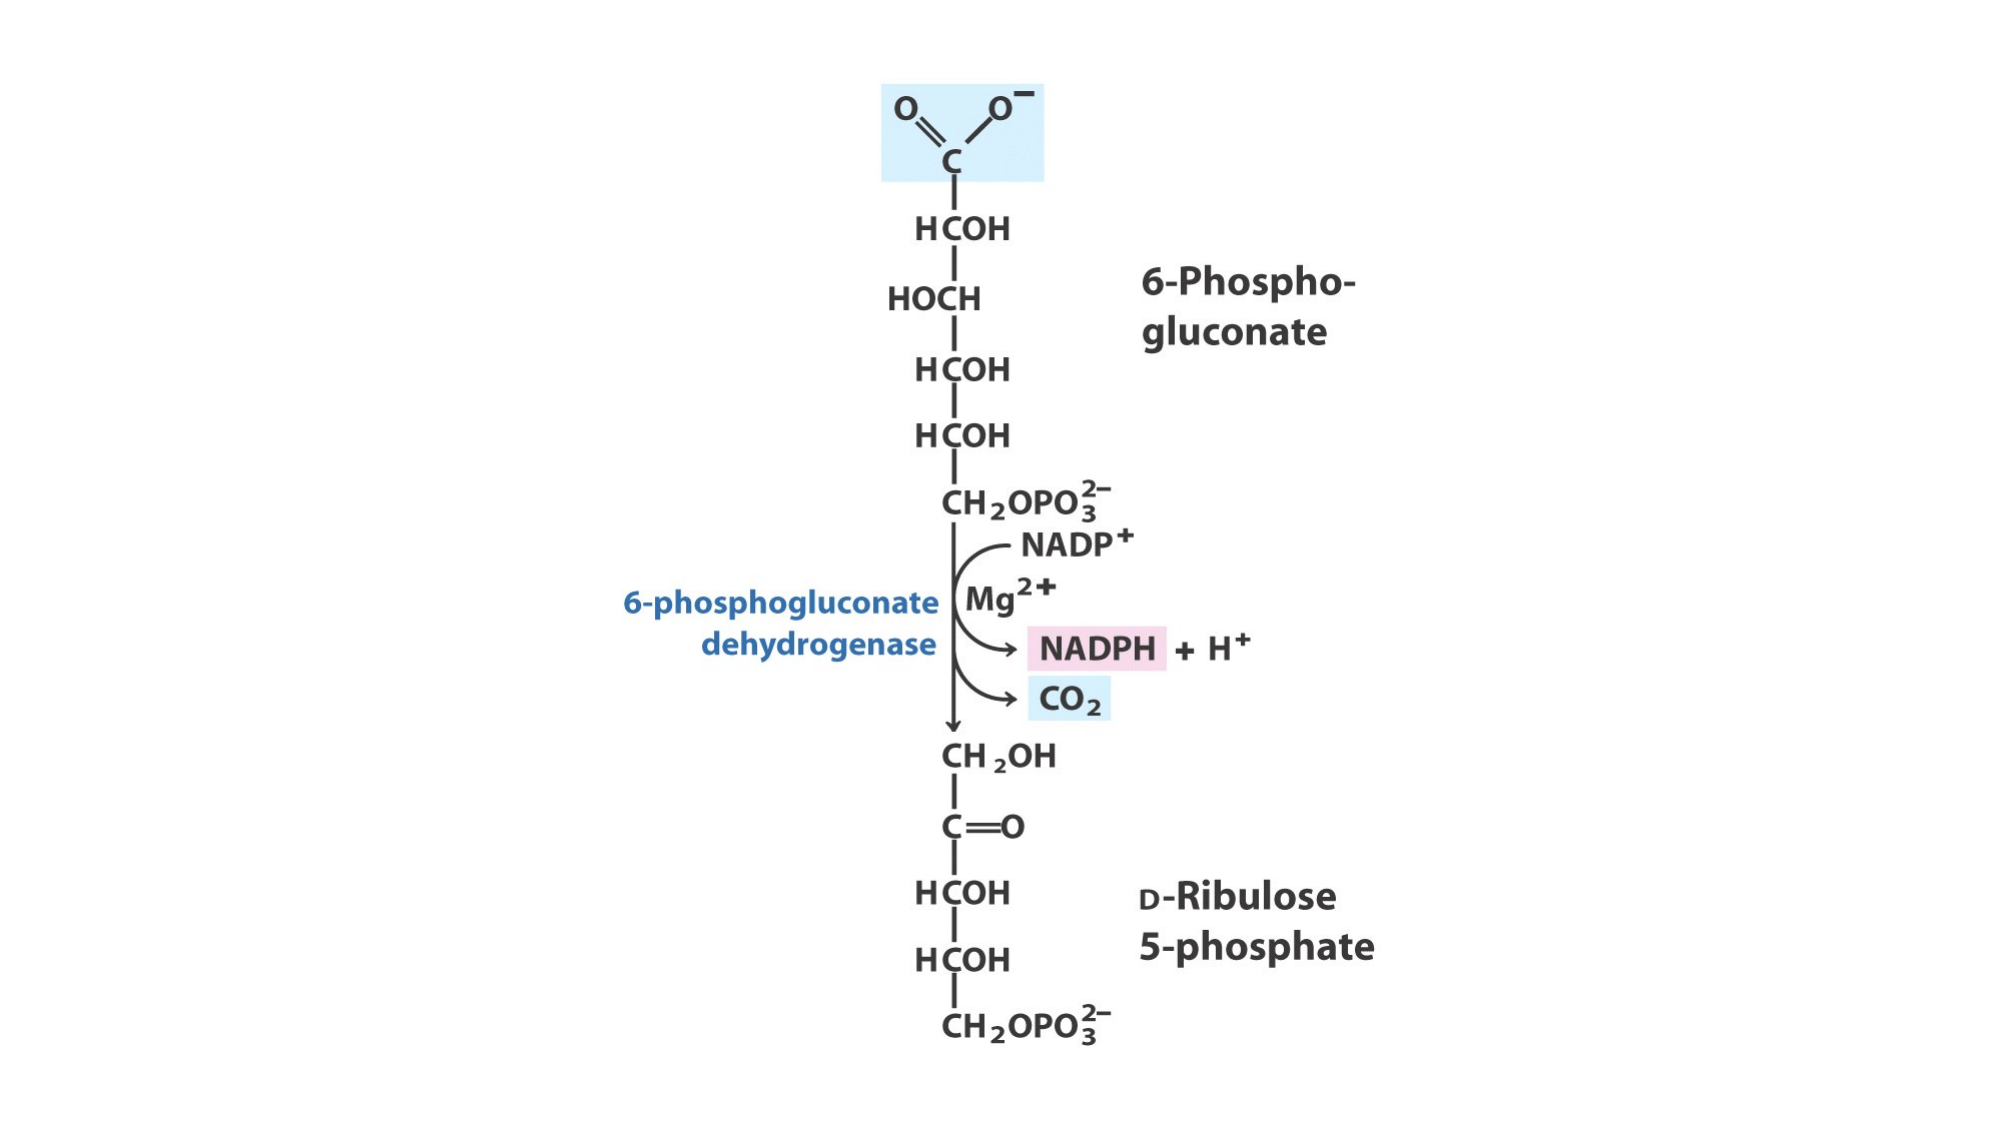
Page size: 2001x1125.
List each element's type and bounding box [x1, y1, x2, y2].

picture [589, 62, 1410, 1063]
